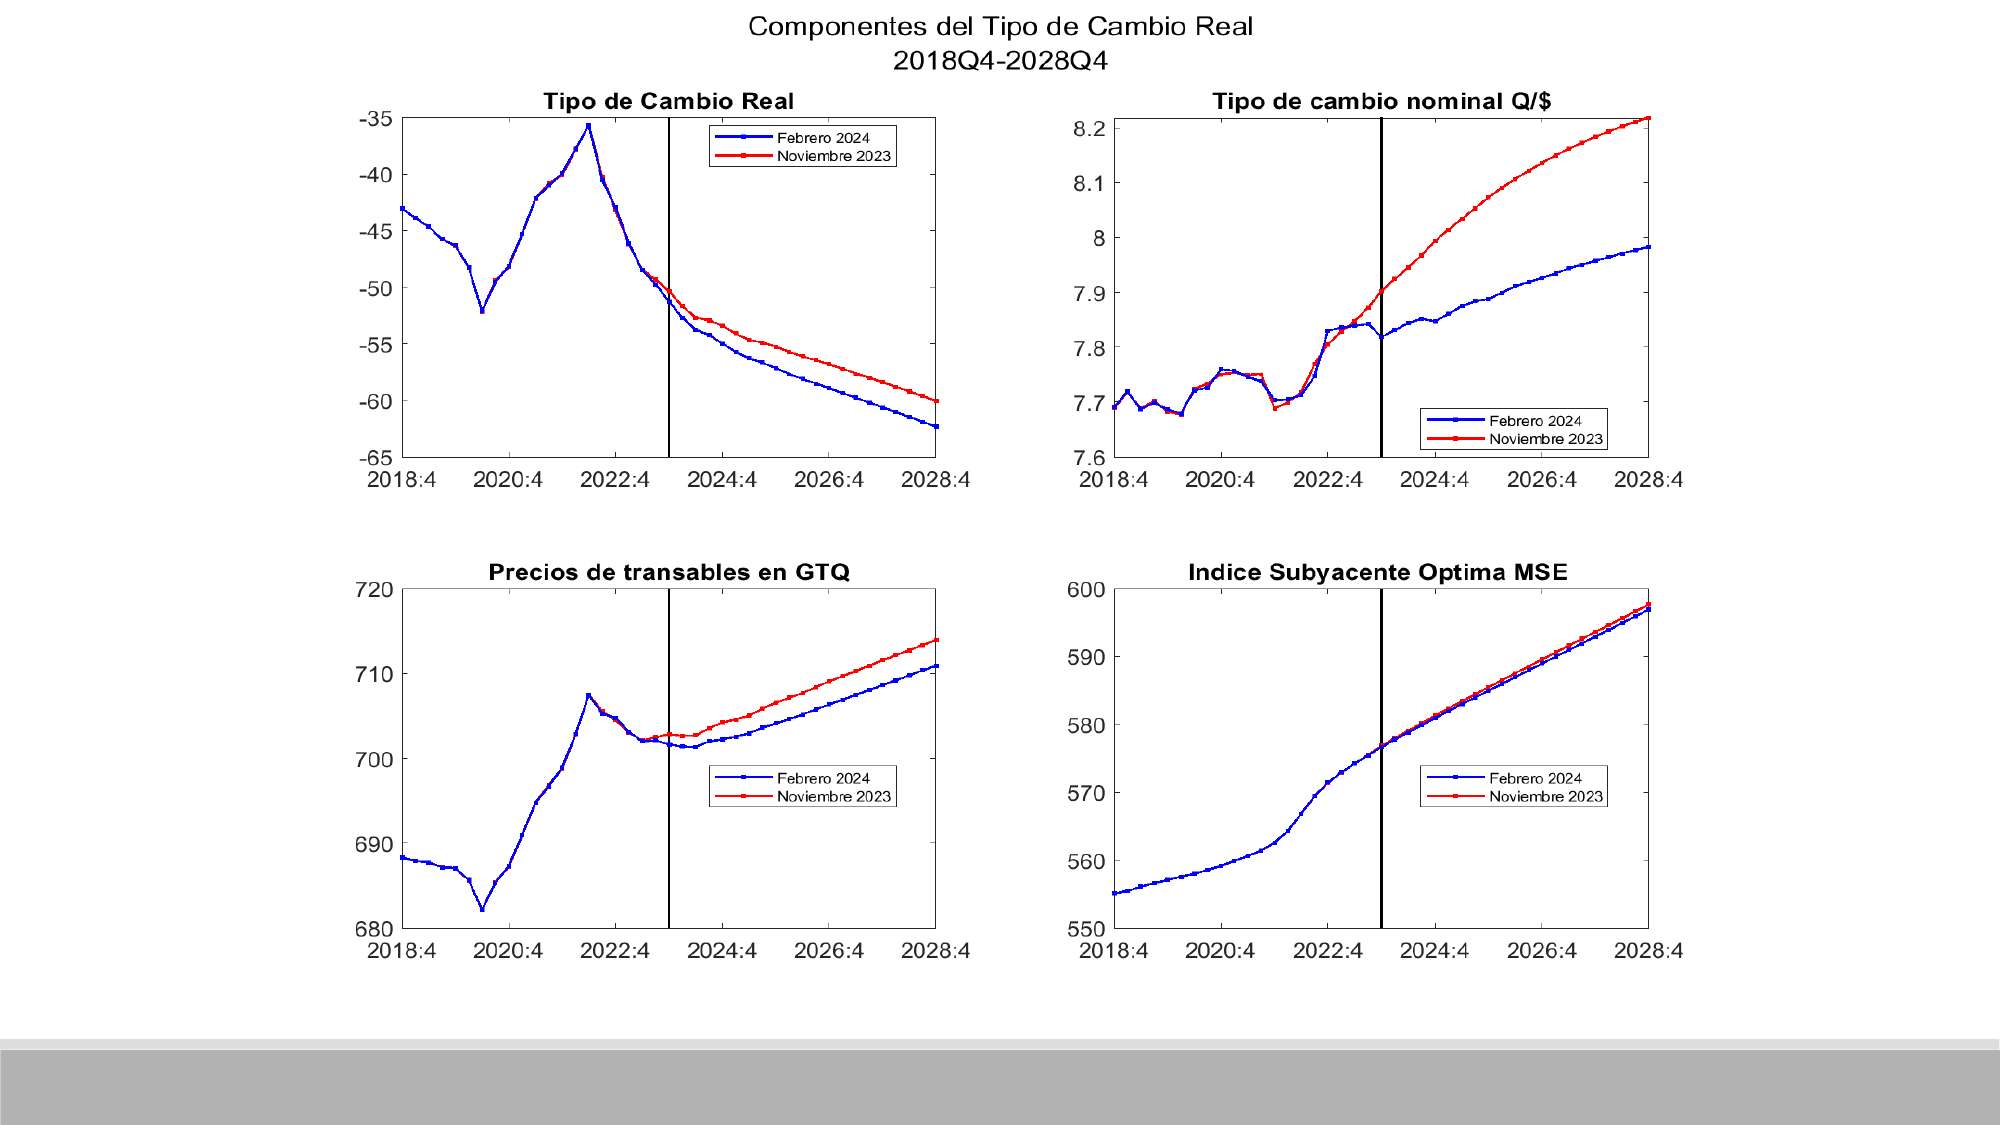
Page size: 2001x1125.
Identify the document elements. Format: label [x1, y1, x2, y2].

picture [191, 0, 1810, 1037]
